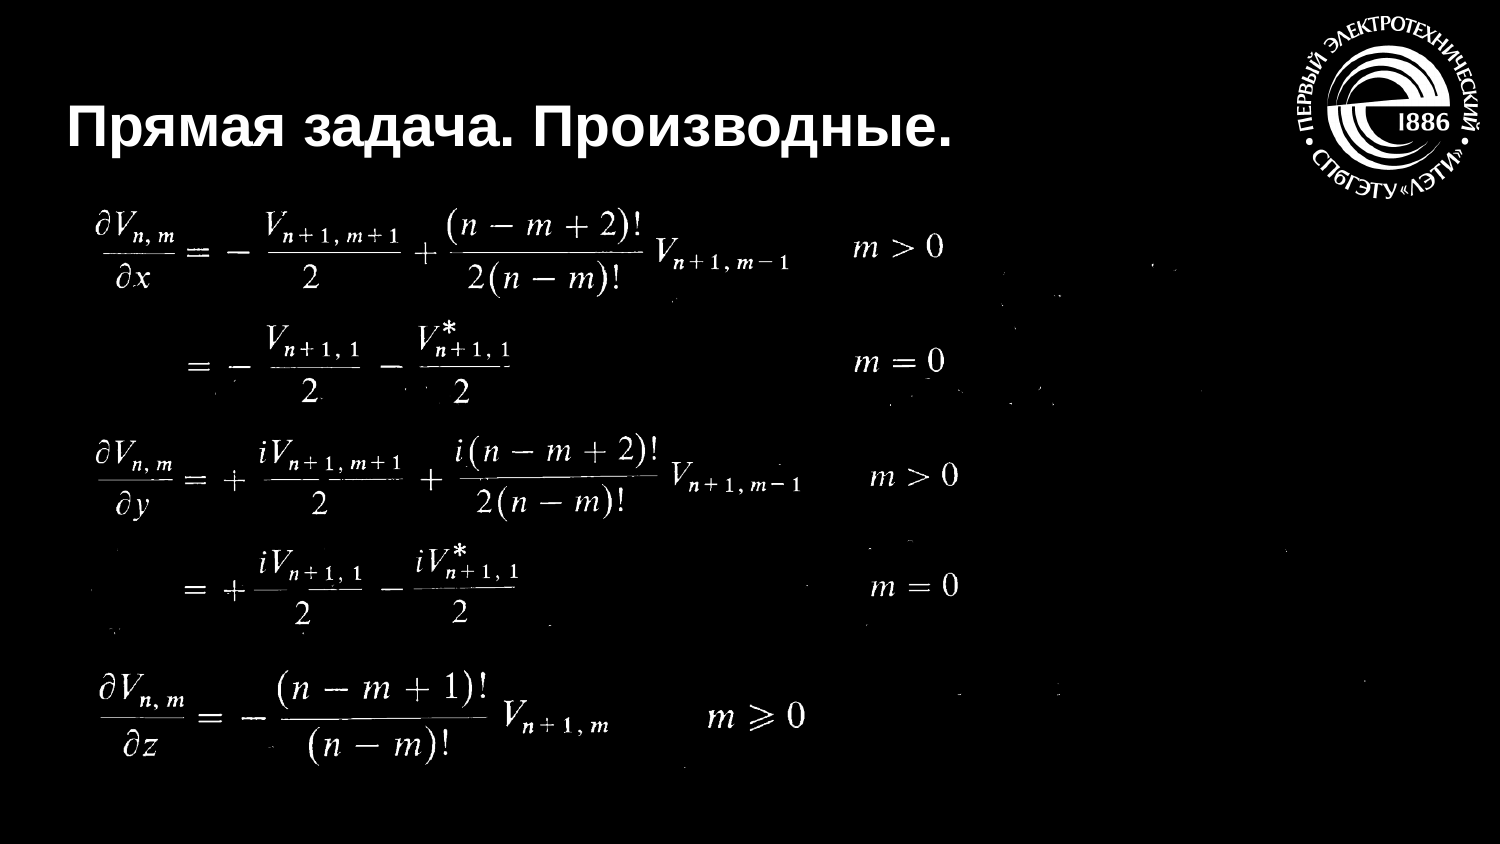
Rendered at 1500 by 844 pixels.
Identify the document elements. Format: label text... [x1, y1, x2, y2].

title Прямая задача. Производные. [51, 72, 1292, 167]
picture [90, 658, 1416, 779]
picture [87, 427, 1295, 636]
picture [90, 15, 1480, 416]
